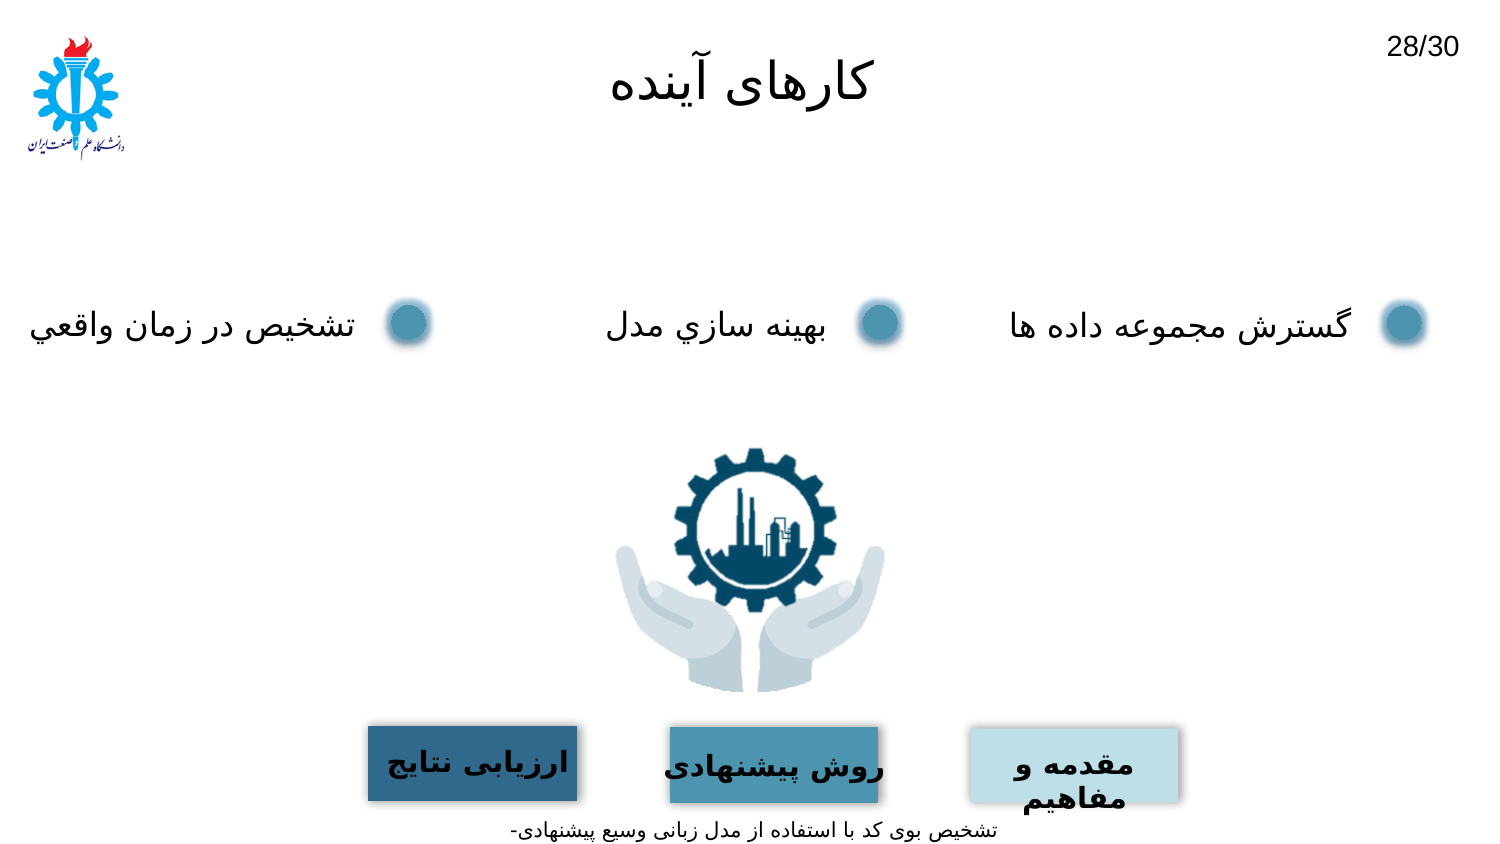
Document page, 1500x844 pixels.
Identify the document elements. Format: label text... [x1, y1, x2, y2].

text_box ارزیابی نتایج [310, 728, 636, 775]
picture [2, 19, 148, 165]
text_box [368, 775, 577, 801]
text_box [670, 727, 878, 732]
text_box 28/30 [1371, 19, 1498, 70]
picture [587, 366, 913, 693]
text_box [670, 779, 878, 803]
text_box کارهای آینده [152, 32, 1367, 127]
text_box تشخیص بوی کد با استفاده از مدل زبانی وسیع پیشنهادی-پولایی، اعلا [484, 809, 1024, 844]
text_box گسترش مجموعه داده ها [198, 296, 1367, 352]
text_box [863, 305, 898, 340]
text_box بهينه سازي مدل [443, 296, 843, 351]
text_box [391, 305, 426, 340]
text_box مقدمه و مفاهیم [947, 729, 1203, 776]
text_box تشخيص در زمان واقعي [0, 296, 371, 351]
text_box [1387, 305, 1422, 340]
text_box [970, 776, 1179, 803]
text_box روش پیشنهادی [647, 732, 902, 779]
